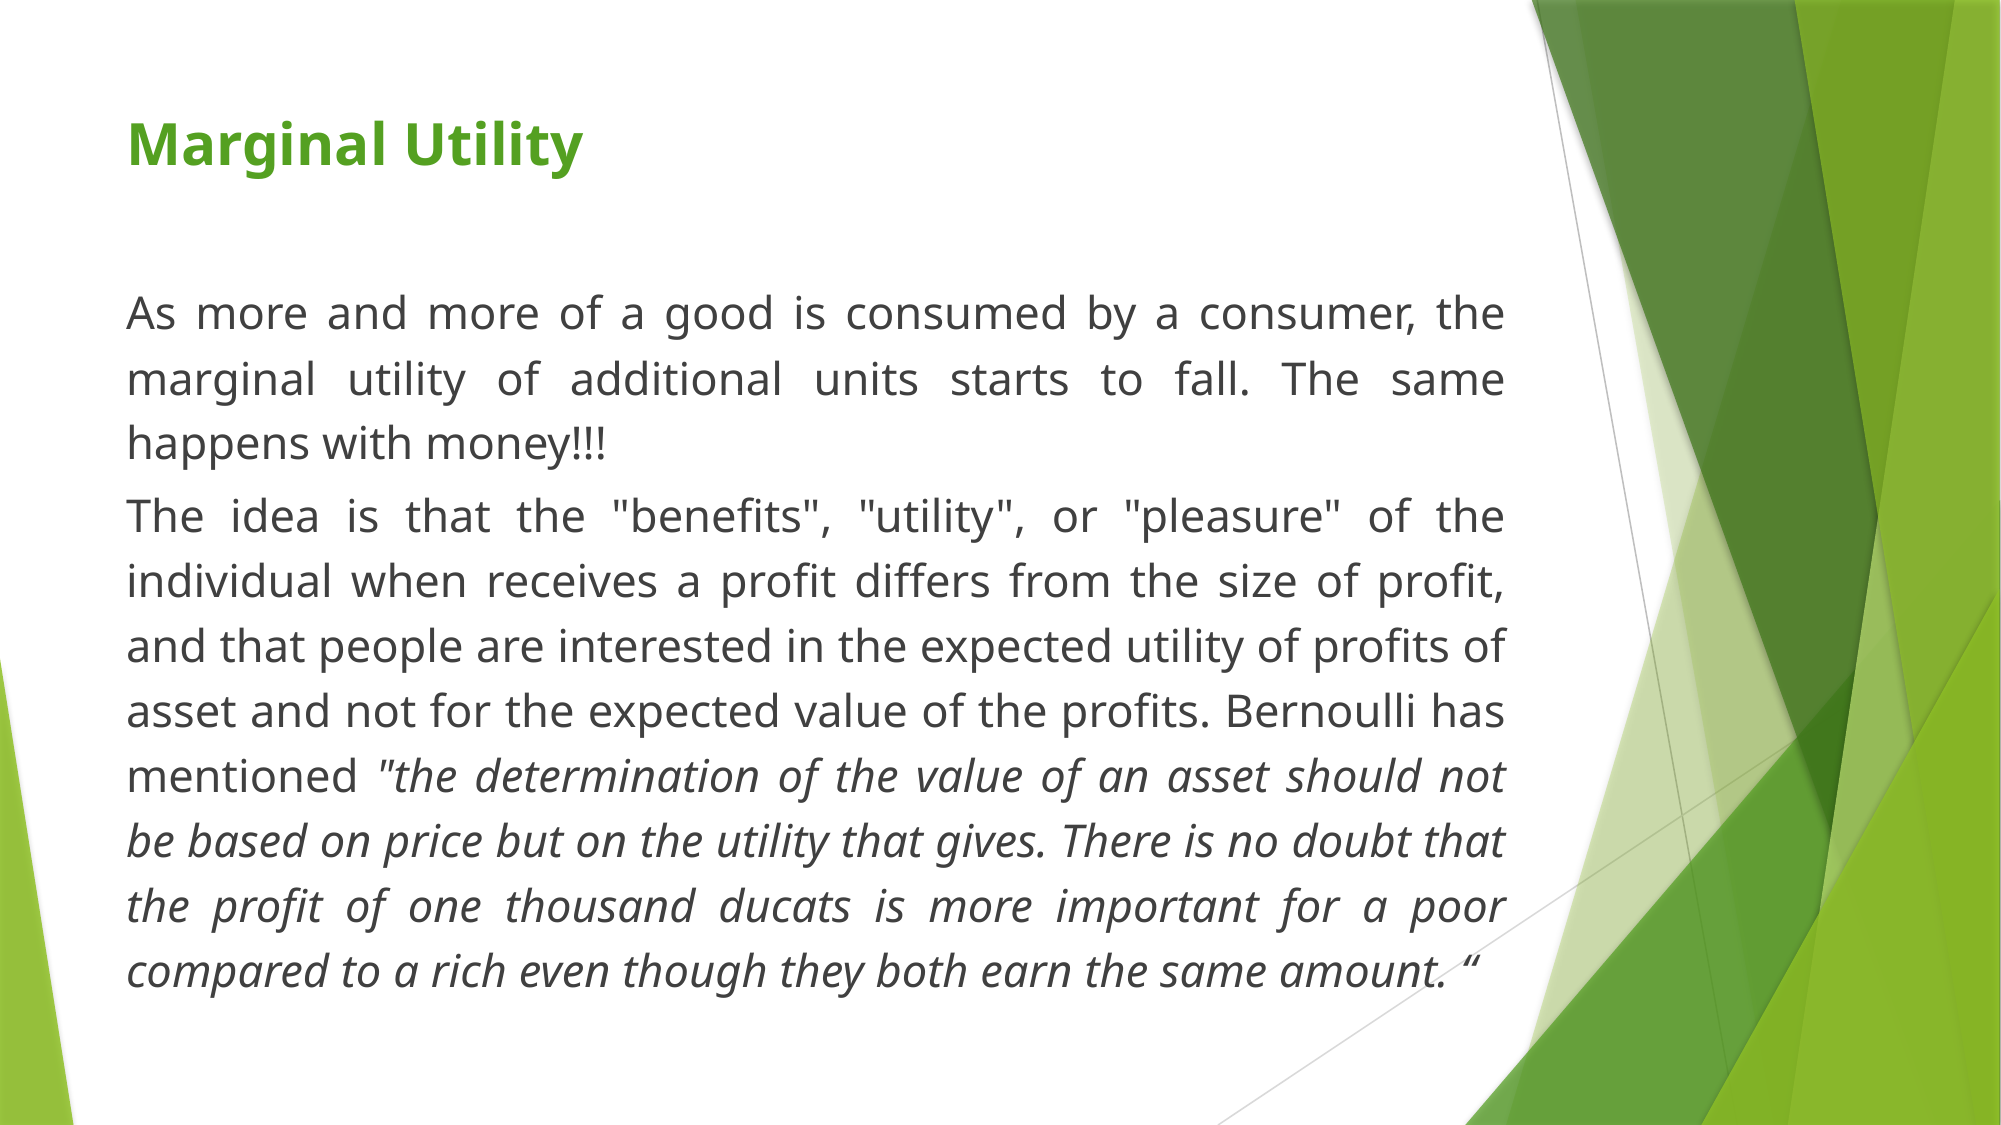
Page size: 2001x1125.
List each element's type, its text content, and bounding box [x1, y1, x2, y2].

list As more and more of a good is consumed by a consumer, the marginal utility of additional units starts to fall. The same happens with money!!! The idea is that the "benefits", "utility", or "pleasure" of the individual when receives a profit differs from the size of profit, and that people are interested in the expected utility of profits of asset and not for the expected value of the profits. Bernoulli has mentioned "the determination of the value of an asset should not be based on price but on the utility that gives. There is no doubt that the profit of one thousand ducats is more important for a poor compared to a rich even though they both earn the same amount. “ [111, 266, 1522, 1082]
title Marginal Utility [111, 99, 1522, 266]
